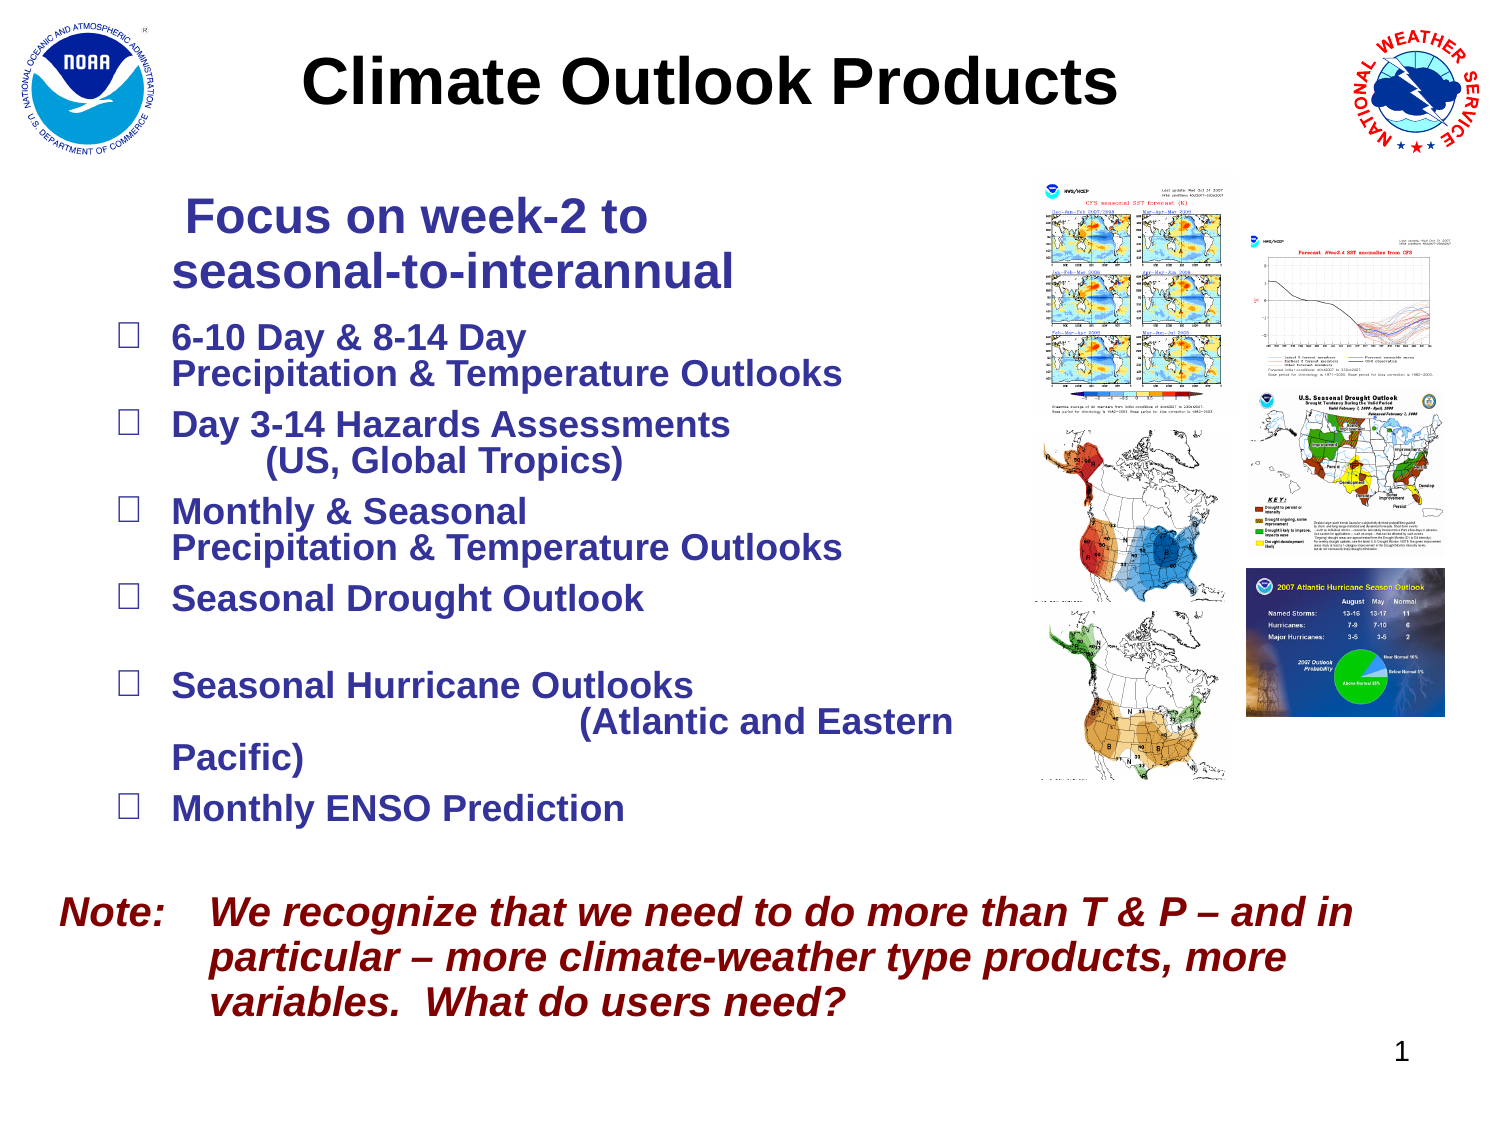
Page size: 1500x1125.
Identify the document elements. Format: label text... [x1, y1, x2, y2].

picture [1246, 568, 1445, 718]
text_box Note: We recognize that we need to do more than T & P – and in particular – more climate-weather type products, more variables. What do users need? [44, 883, 1420, 1033]
picture [1033, 172, 1240, 417]
picture [12, 13, 163, 163]
list Focus on week-2 to seasonal-to-interannual 6-10 Day & 8-14 Day Precipitation & Temperature Outlooks Day 3-14 Hazards Assessments (US, Global Tropics) Monthly & Seasonal Precipitation & Temperature Outlooks Seasonal Drought Outlook Seasonal Hurricane Outlooks (Atlantic and Eastern Pacific) Monthly ENSO Prediction [99, 162, 1000, 849]
picture [1248, 389, 1445, 557]
picture [1031, 430, 1237, 602]
picture [1250, 232, 1452, 378]
slide_number 200 [1074, 1024, 1425, 1103]
title Climate Outlook Products [112, 13, 1310, 143]
picture [1038, 610, 1236, 780]
